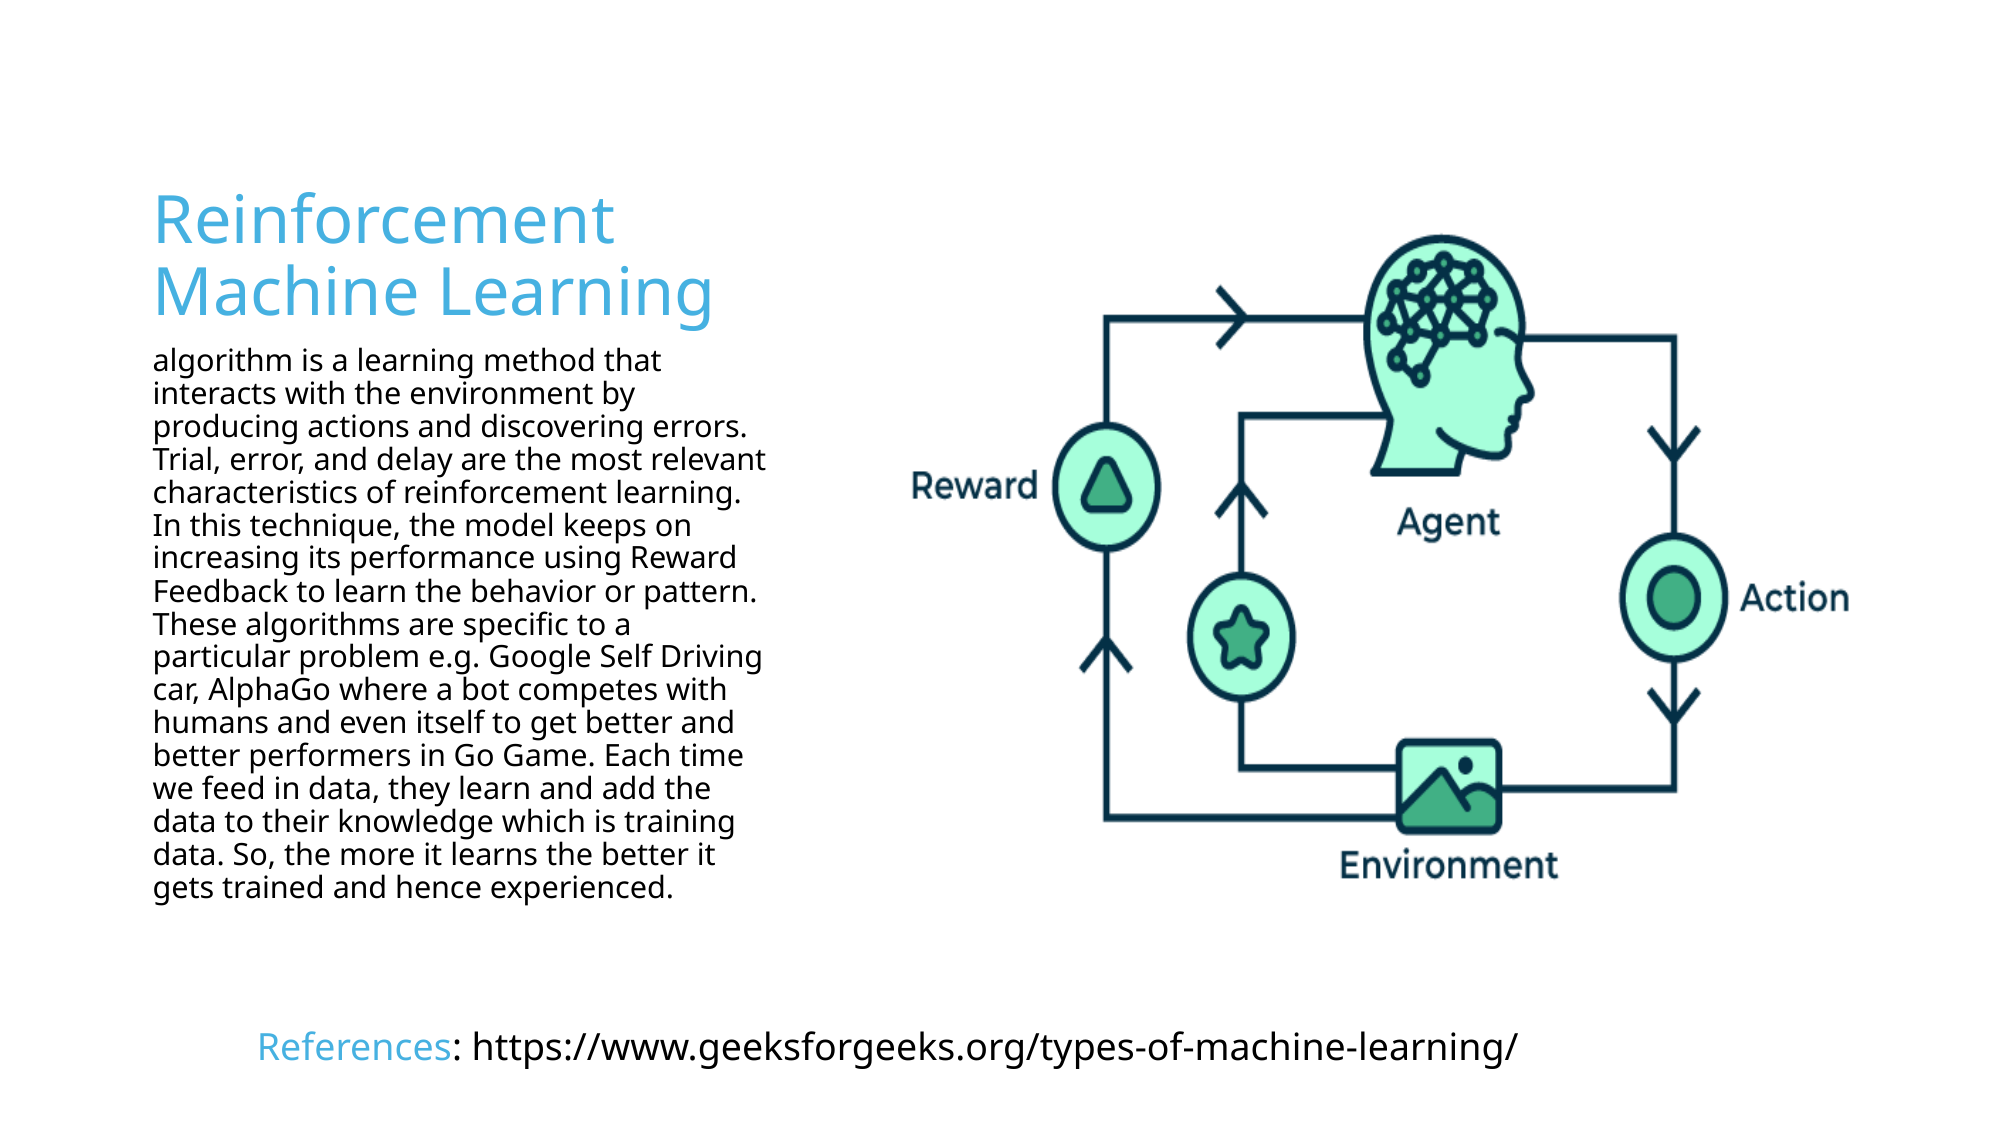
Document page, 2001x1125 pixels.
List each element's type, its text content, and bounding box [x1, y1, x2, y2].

picture [822, 161, 1939, 963]
title Reinforcement Machine Learning [137, 75, 783, 337]
list algorithm is a learning method that interacts with the environment by producing actions and discovering errors. Trial, error, and delay are the most relevant characteristics of reinforcement learning. In this technique, the model keeps on increasing its performance using Reward Feedback to learn the behavior or pattern. These algorithms are specific to a particular problem e.g. Google Self Driving car, AlphaGo where a bot competes with humans and even itself to get better and better performers in Go Game. Each time we feed in data, they learn and add the data to their knowledge which is training data. So, the more it learns the better it gets trained and hence experienced. [137, 337, 783, 963]
text_box References: https://www.geeksforgeeks.org/types-of-machine-learning/ [242, 1015, 1677, 1076]
